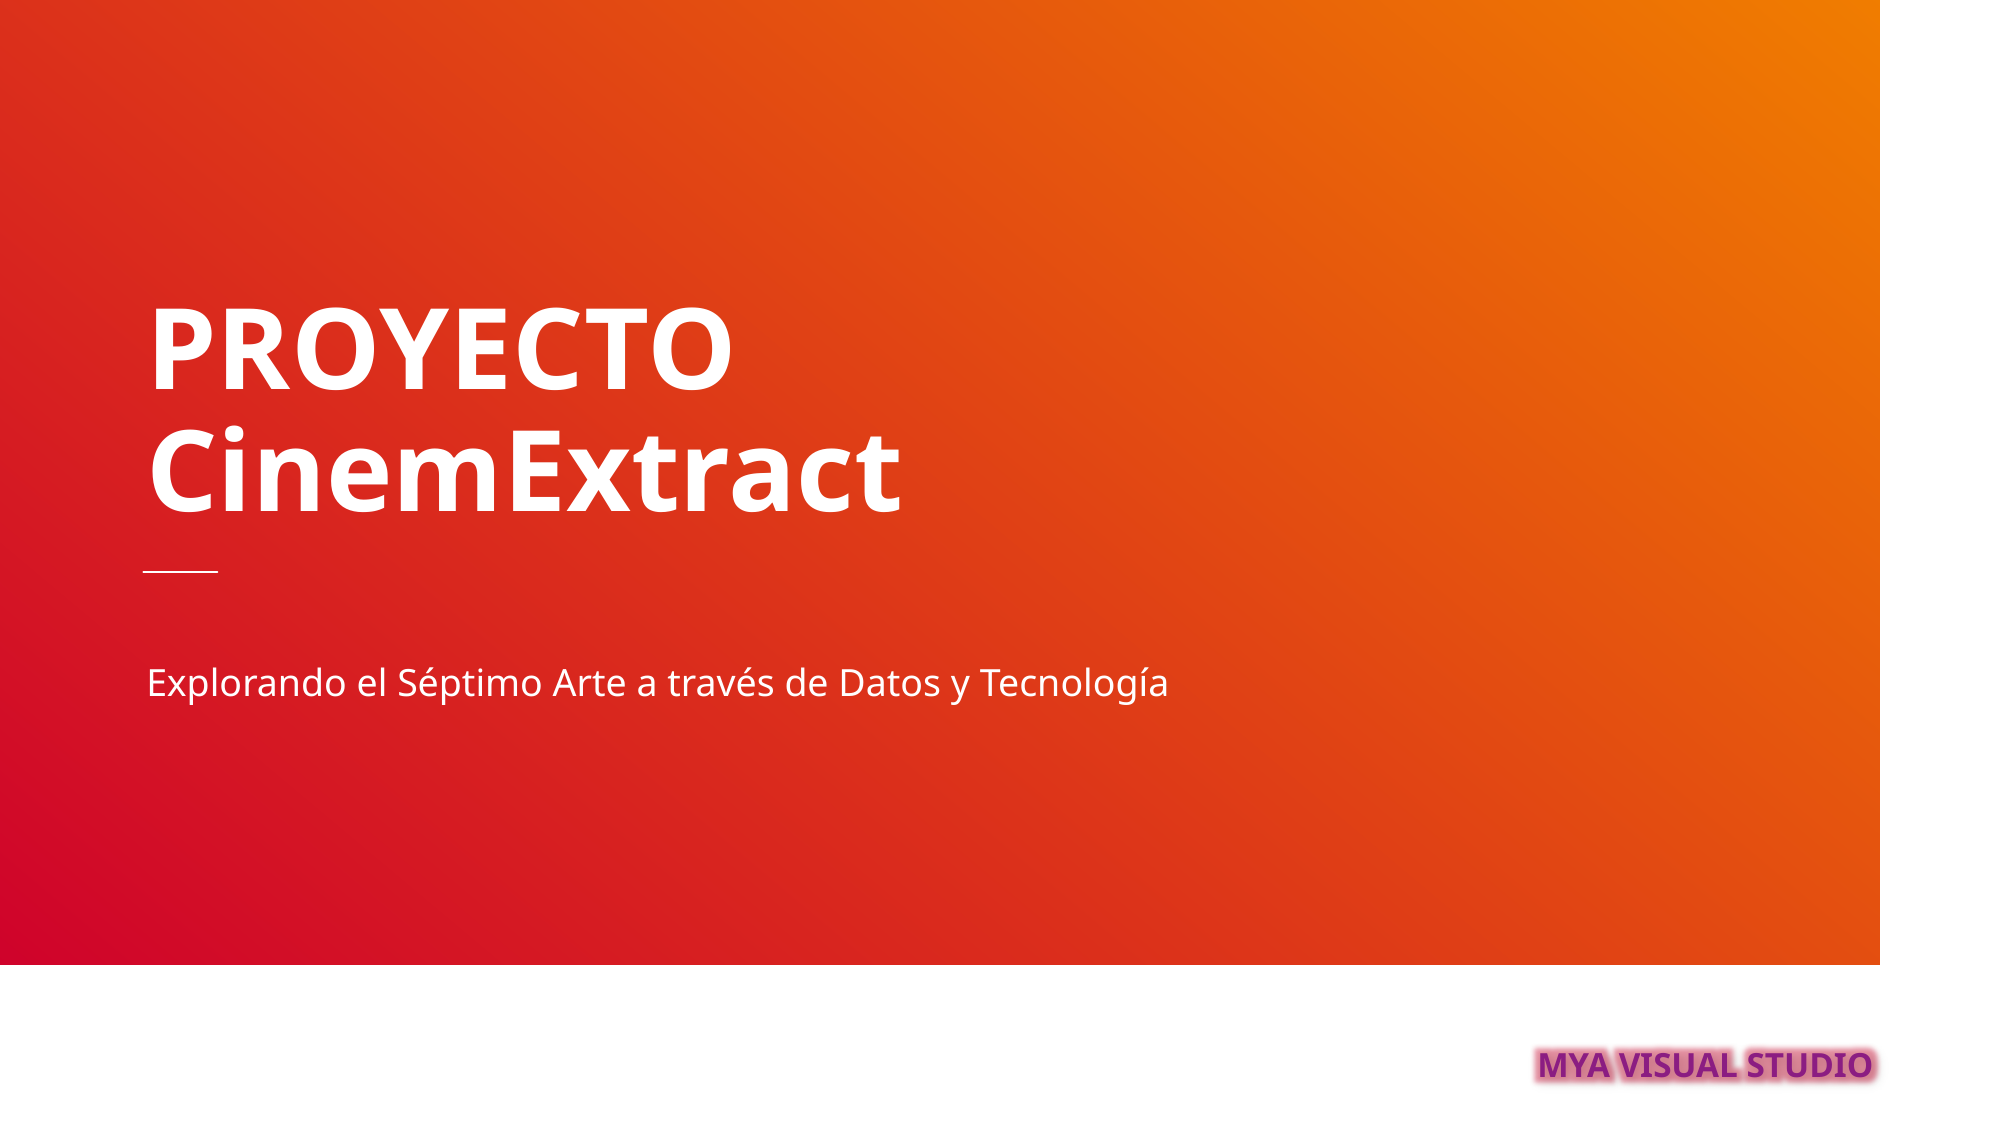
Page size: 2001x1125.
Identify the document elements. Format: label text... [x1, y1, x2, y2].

title PROYECTO CinemExtract [146, 290, 1387, 536]
text_box MYA VISUAL STUDIO [1488, 1032, 1923, 1095]
subtitle Explorando el Séptimo Arte a través de Datos y Tecnología [146, 654, 1716, 700]
